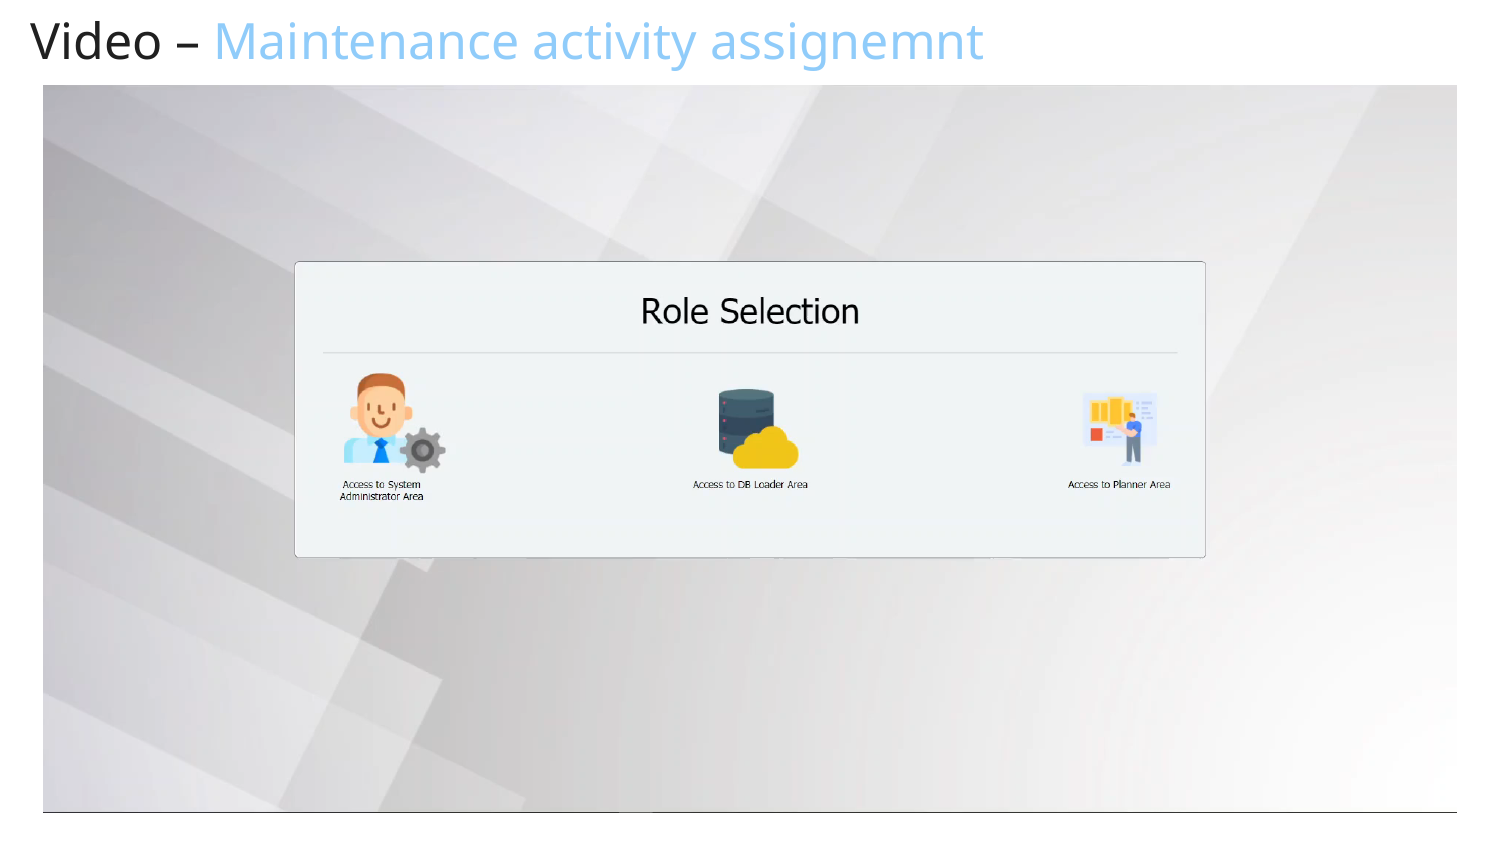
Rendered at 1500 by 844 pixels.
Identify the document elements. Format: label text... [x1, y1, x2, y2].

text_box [42, 84, 1458, 814]
title Video – Maintenance activity assignemnt [15, 0, 1246, 85]
